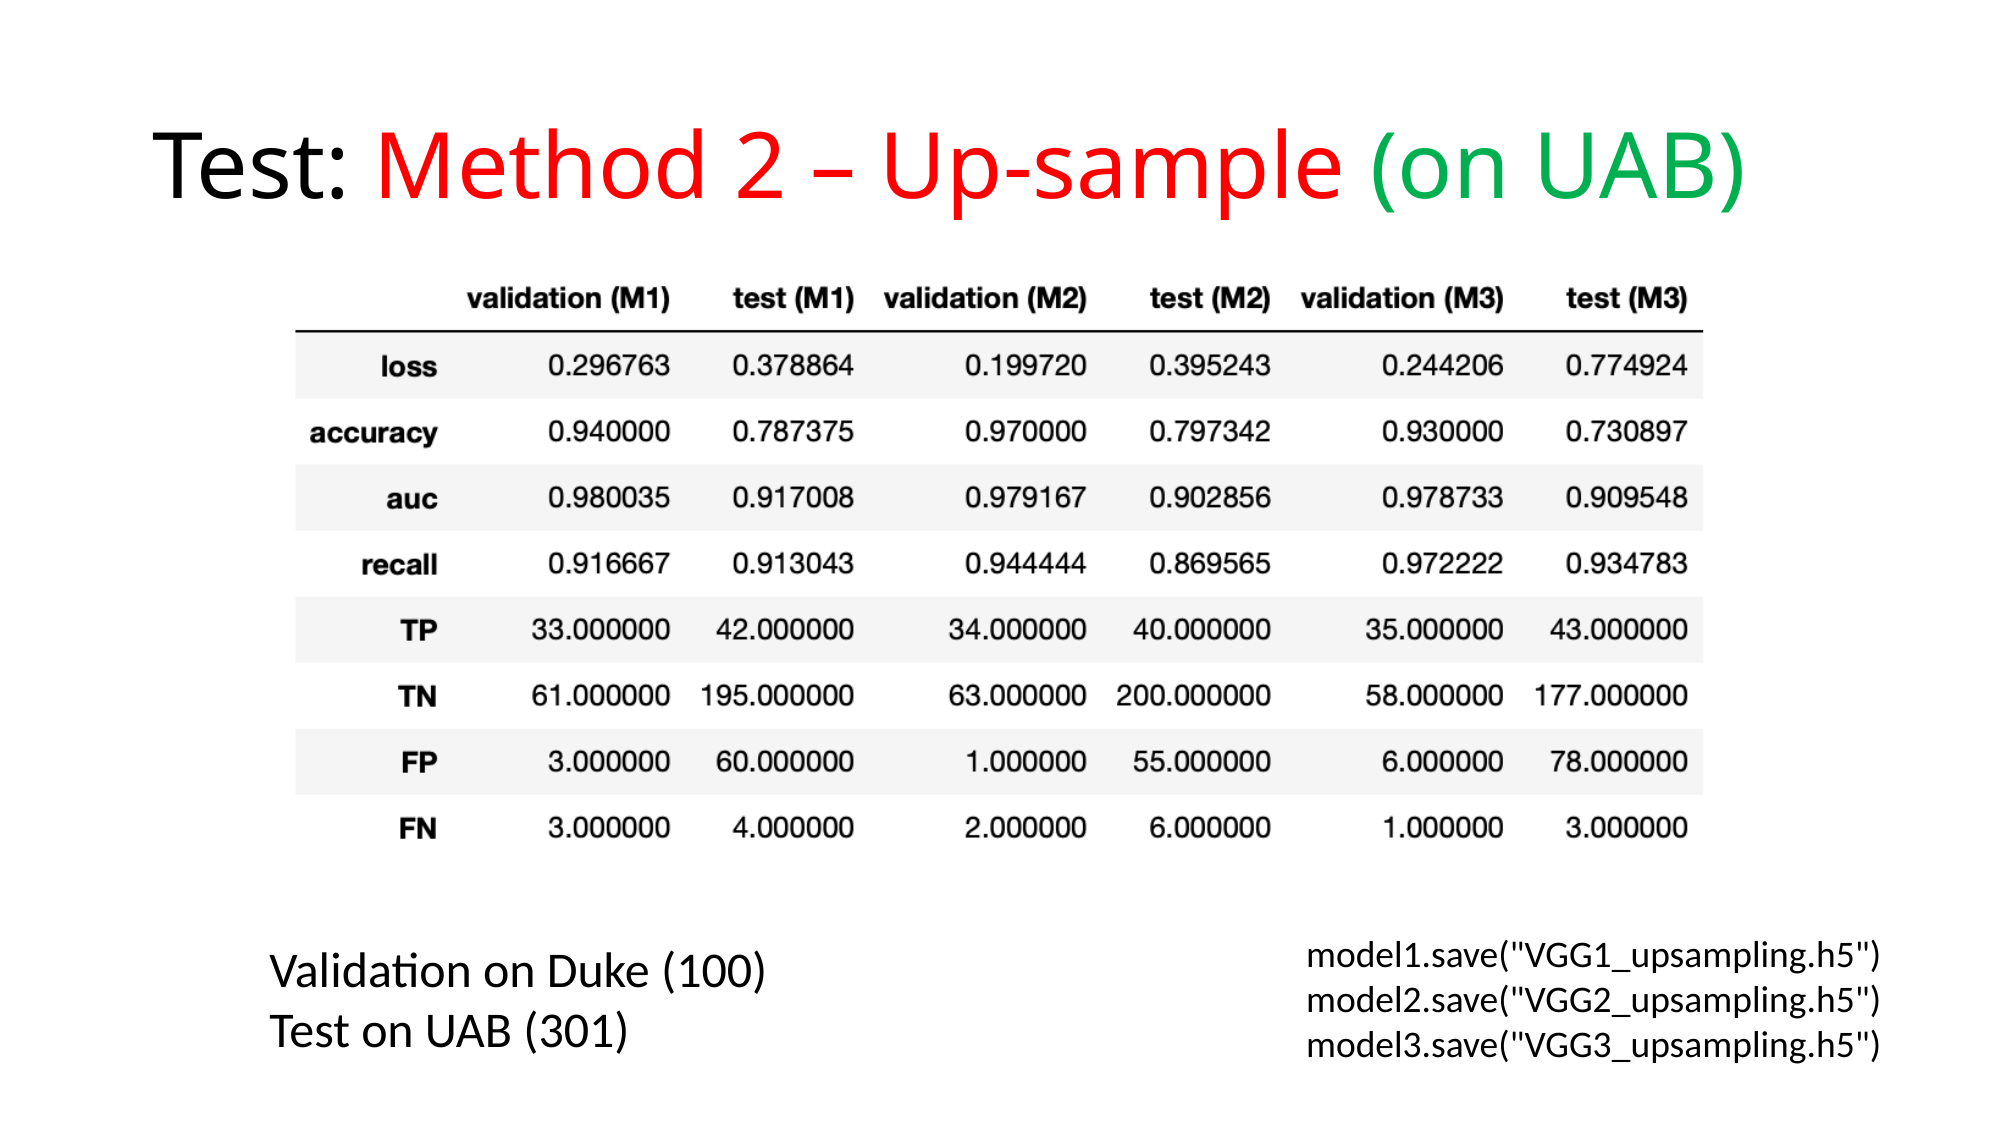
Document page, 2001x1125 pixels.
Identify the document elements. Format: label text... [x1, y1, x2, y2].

text_box model1.save("VGG1_upsampling.h5") model2.save("VGG2_upsampling.h5") model3.save("VGG3_upsampling.h5") [1291, 922, 1945, 1073]
text_box Validation on Duke (100) Test on UAB (301) [254, 930, 949, 1066]
picture [287, 269, 1713, 856]
title Test: Method 2 – Up-sample (on UAB) [137, 59, 1863, 278]
